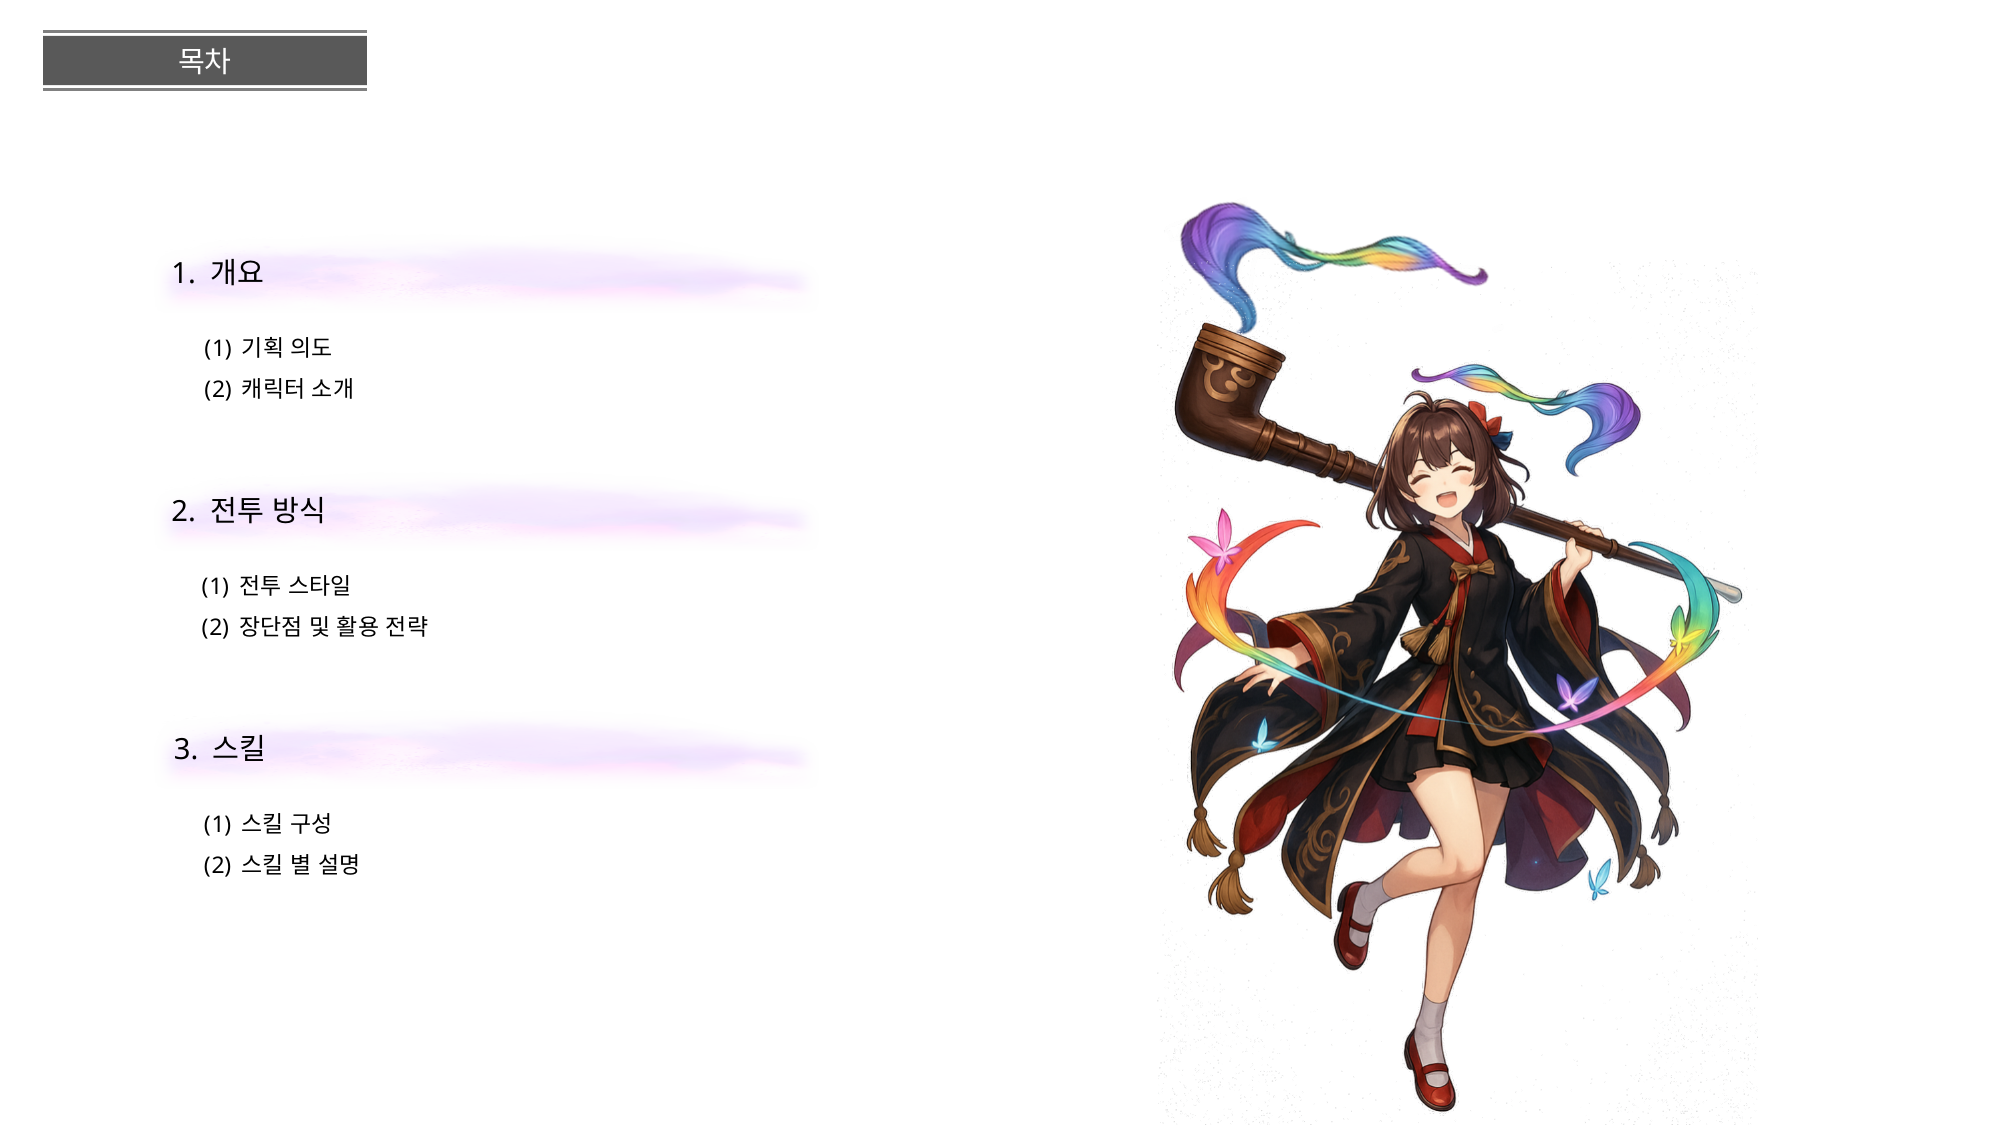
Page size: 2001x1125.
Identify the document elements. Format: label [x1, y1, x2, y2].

text_box [153, 231, 819, 407]
text_box [153, 469, 819, 645]
text_box [42, 30, 368, 91]
text_box [153, 707, 819, 883]
picture [1130, 135, 1759, 1125]
